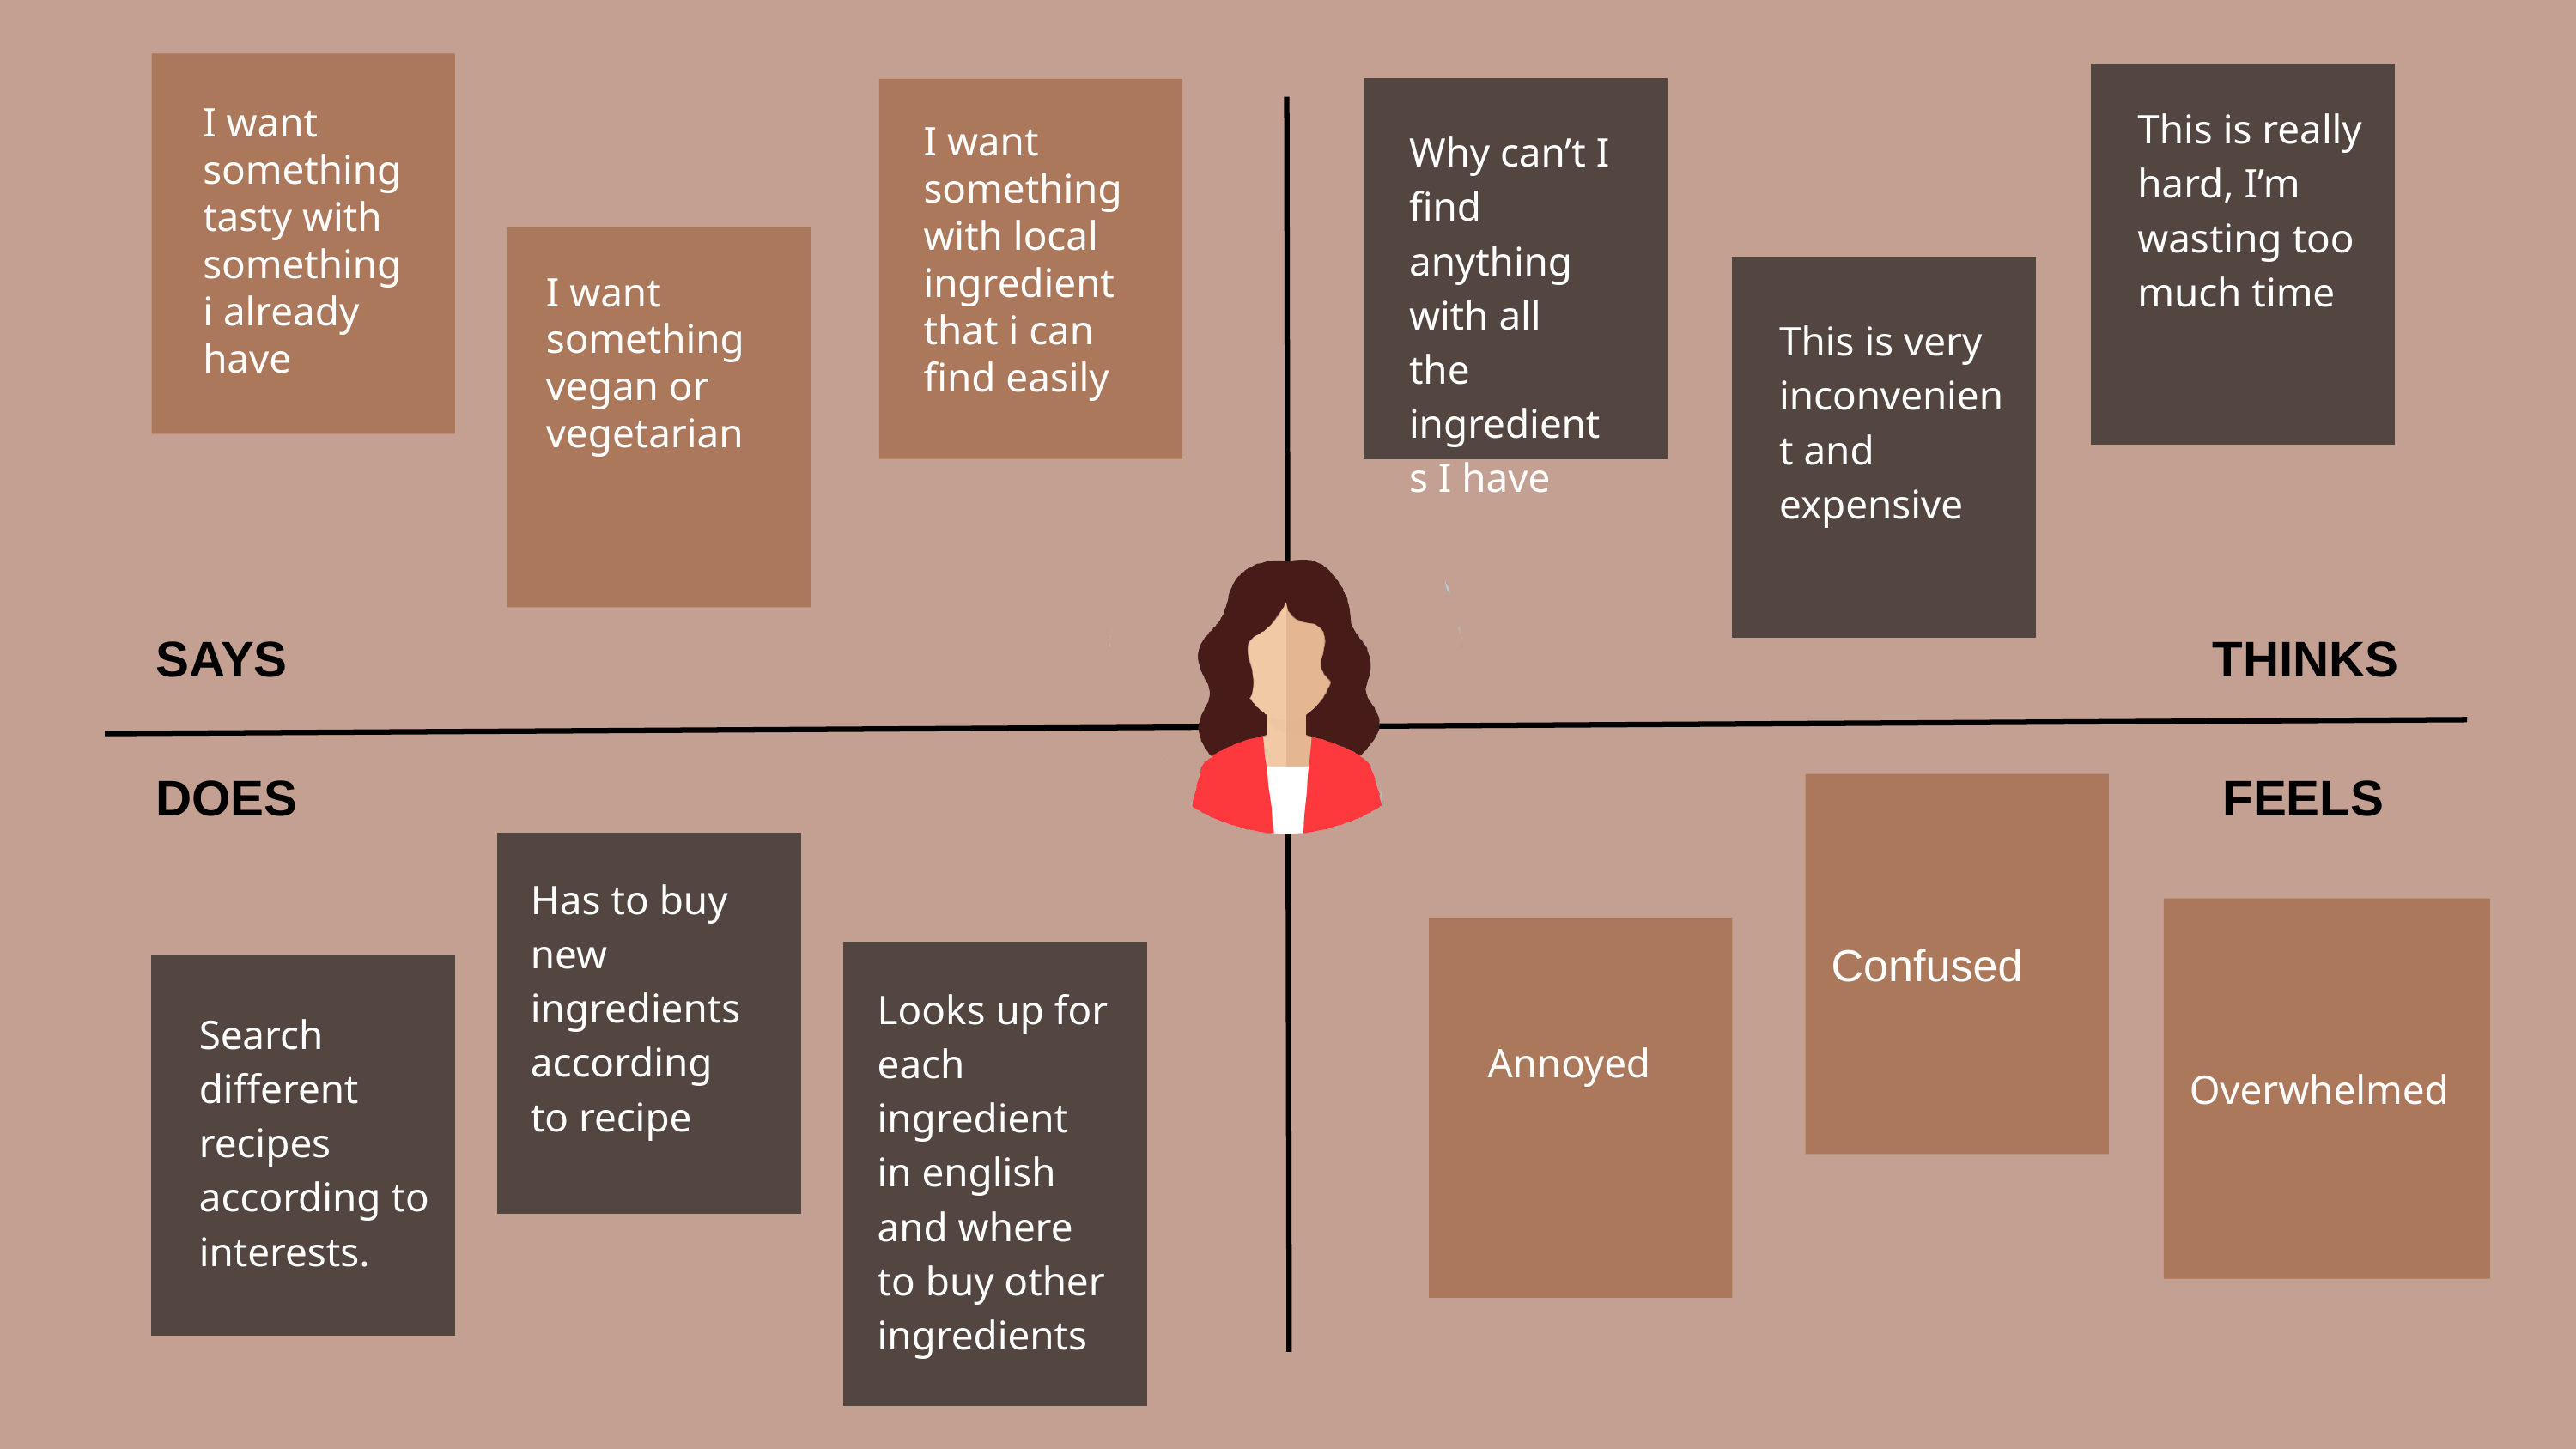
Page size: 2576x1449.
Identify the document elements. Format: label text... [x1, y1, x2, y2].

text_box [507, 227, 811, 608]
text_box DOES [130, 743, 434, 852]
picture [2090, 64, 2395, 446]
text_box Confused [1805, 773, 2109, 1155]
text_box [1286, 96, 1290, 480]
picture [497, 833, 802, 1214]
picture [1109, 481, 1462, 834]
text_box Overwhelmed [2163, 898, 2490, 1279]
picture [151, 955, 456, 1336]
text_box Why can’t I find anything with all the ingredients I have [1396, 466, 1624, 513]
text_box [1429, 917, 1733, 1298]
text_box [1467, 719, 2468, 734]
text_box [104, 719, 1105, 734]
text_box FEELS [2196, 739, 2500, 852]
text_box [878, 78, 1183, 459]
picture [1732, 257, 2036, 638]
picture [1363, 78, 1668, 459]
text_box Annoyed [1454, 1025, 1712, 1099]
text_box I want something with local ingredient that i can find easily [910, 104, 1169, 413]
text_box THINKS [2186, 600, 2490, 712]
text_box [151, 53, 455, 434]
text_box I want something tasty with something i already have [190, 84, 418, 394]
picture [843, 942, 1148, 1406]
text_box I want something vegan or vegetarian [532, 254, 791, 470]
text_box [1286, 841, 1290, 1353]
text_box SAYS [130, 600, 434, 712]
